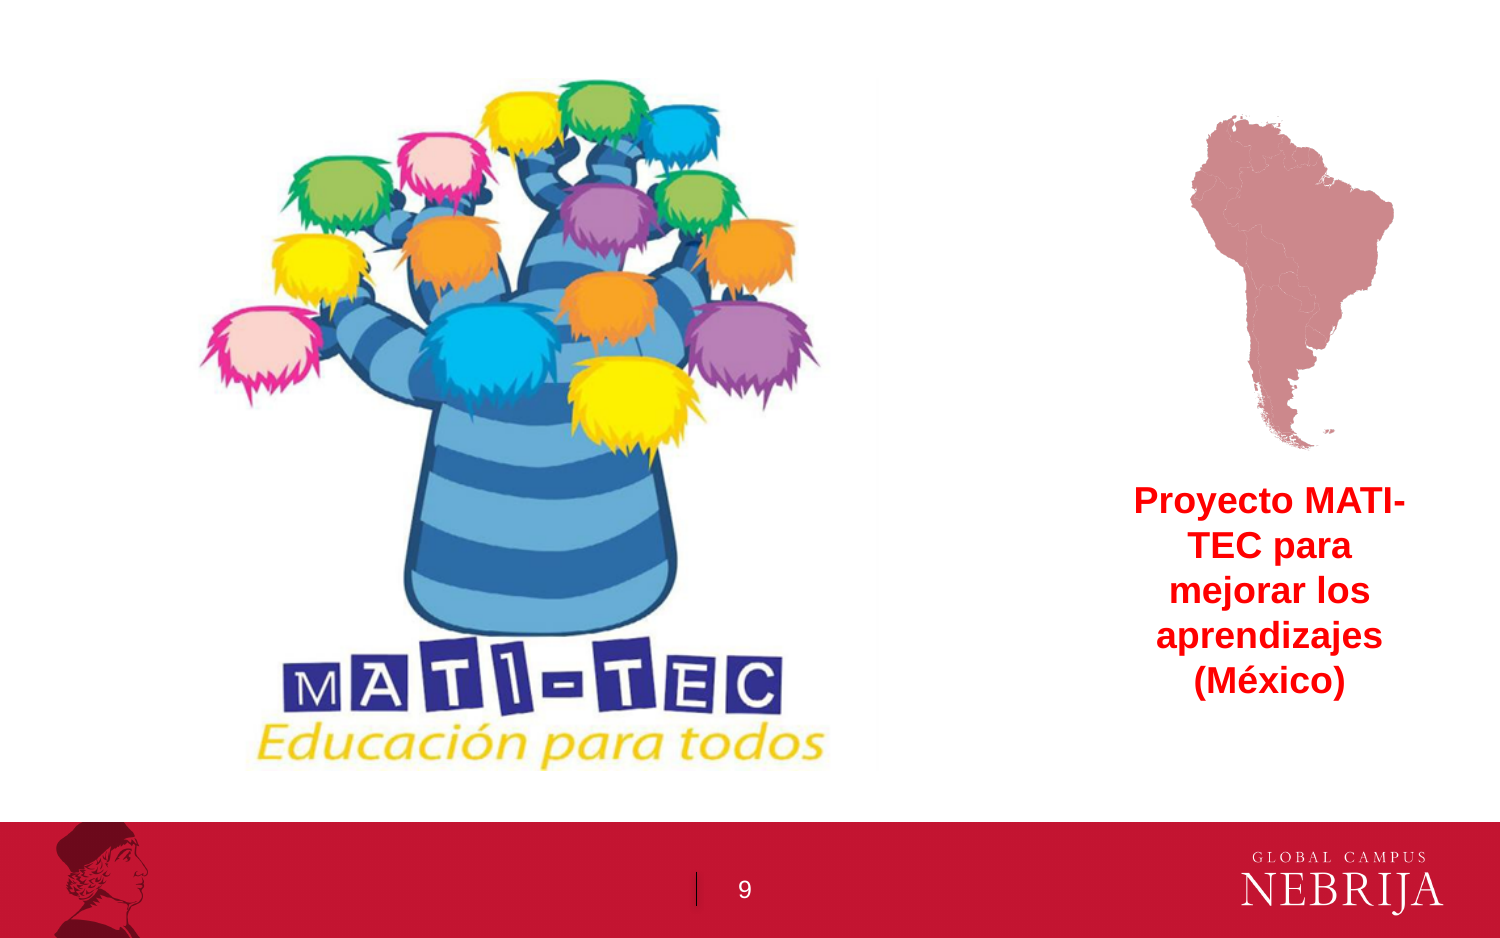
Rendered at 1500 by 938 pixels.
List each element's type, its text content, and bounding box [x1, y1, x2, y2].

picture [0, 822, 1500, 938]
text_box Proyecto MATI-TEC para mejorar los aprendizajes (México) [1104, 468, 1436, 709]
picture [182, 78, 879, 771]
picture [1190, 114, 1395, 451]
